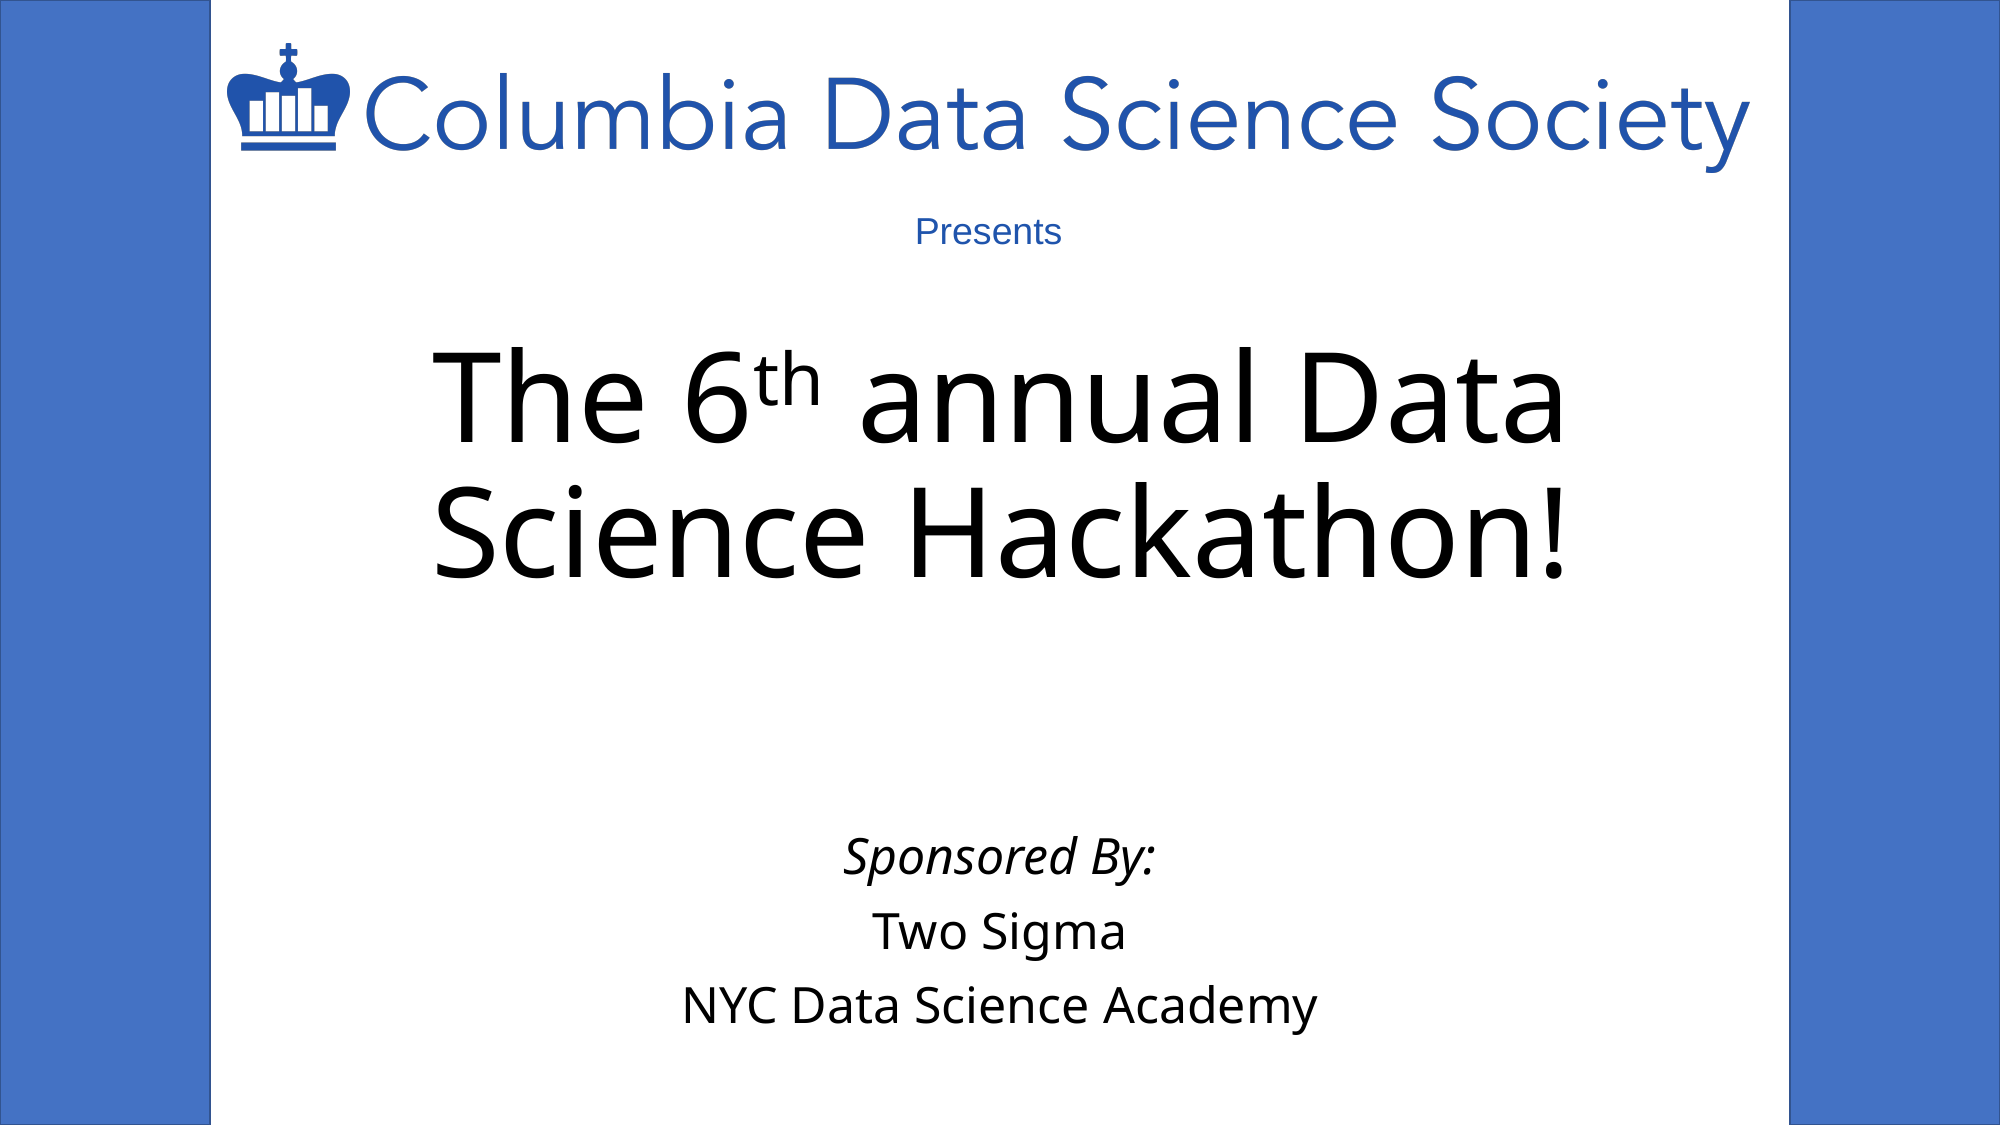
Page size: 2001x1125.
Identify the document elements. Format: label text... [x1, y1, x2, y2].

subtitle Sponsored By: Two Sigma NYC Data Science Academy [249, 823, 1750, 1096]
text_box [1789, 0, 2000, 1125]
text_box Presents [798, 199, 1180, 260]
title The 6th annual Data Science Hackathon! [213, 220, 1789, 613]
text_box [0, 0, 211, 1125]
picture [227, 43, 1750, 173]
